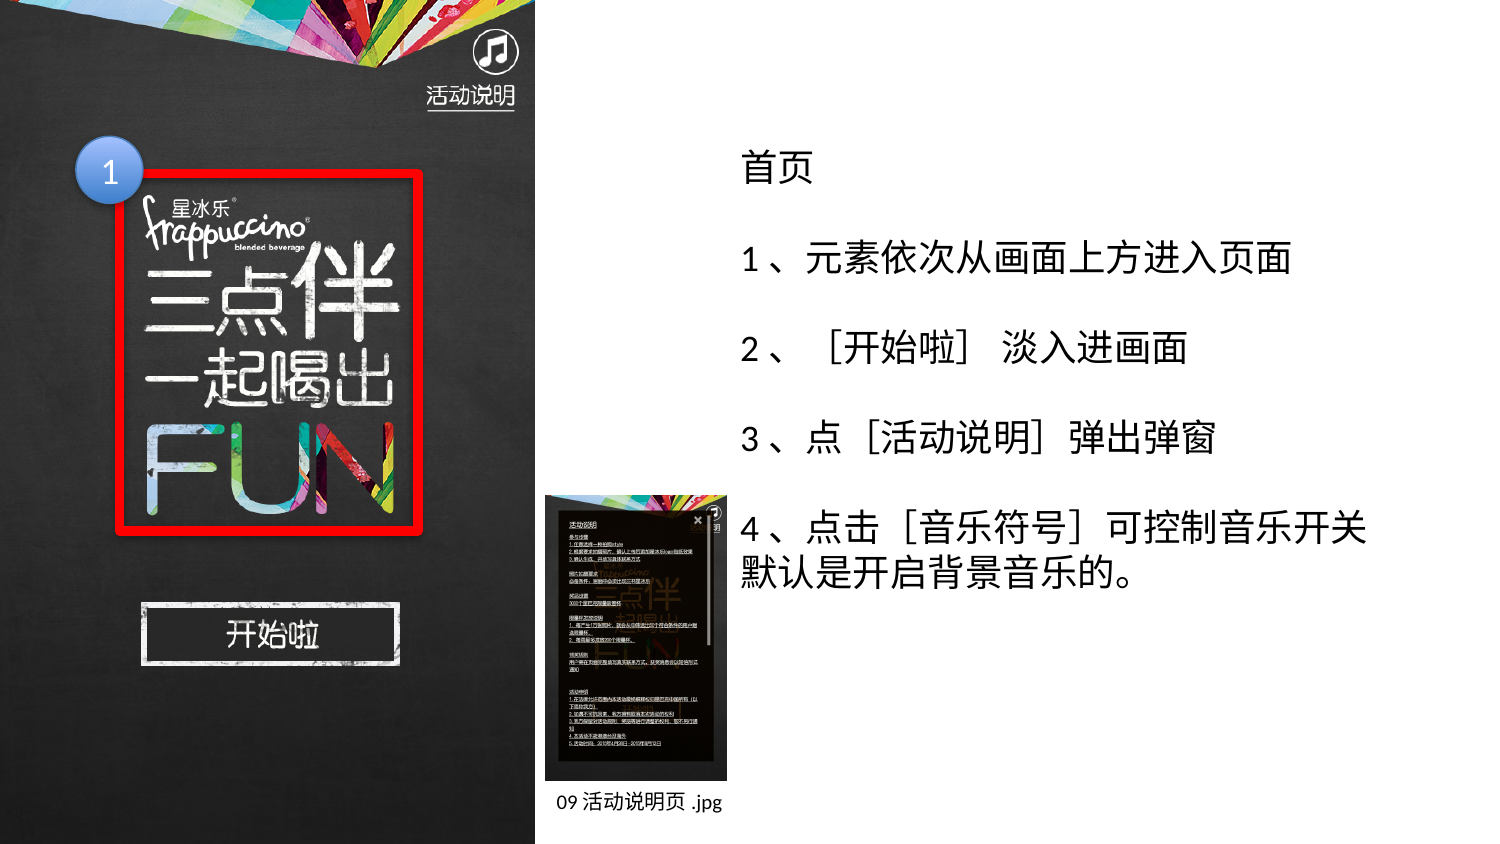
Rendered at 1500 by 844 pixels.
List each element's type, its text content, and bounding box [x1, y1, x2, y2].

text_box 09活动说明页.jpg [541, 781, 738, 821]
text_box 首页 1、元素依次从画面上方进入页面 2、［开始啦］ 淡入进画面 3、点［活动说明］弹出弹窗 4、点击［音乐符号］可控制音乐开关 默认是开启背景音乐的。 [725, 136, 1383, 601]
picture [545, 494, 727, 782]
picture [0, 0, 535, 844]
